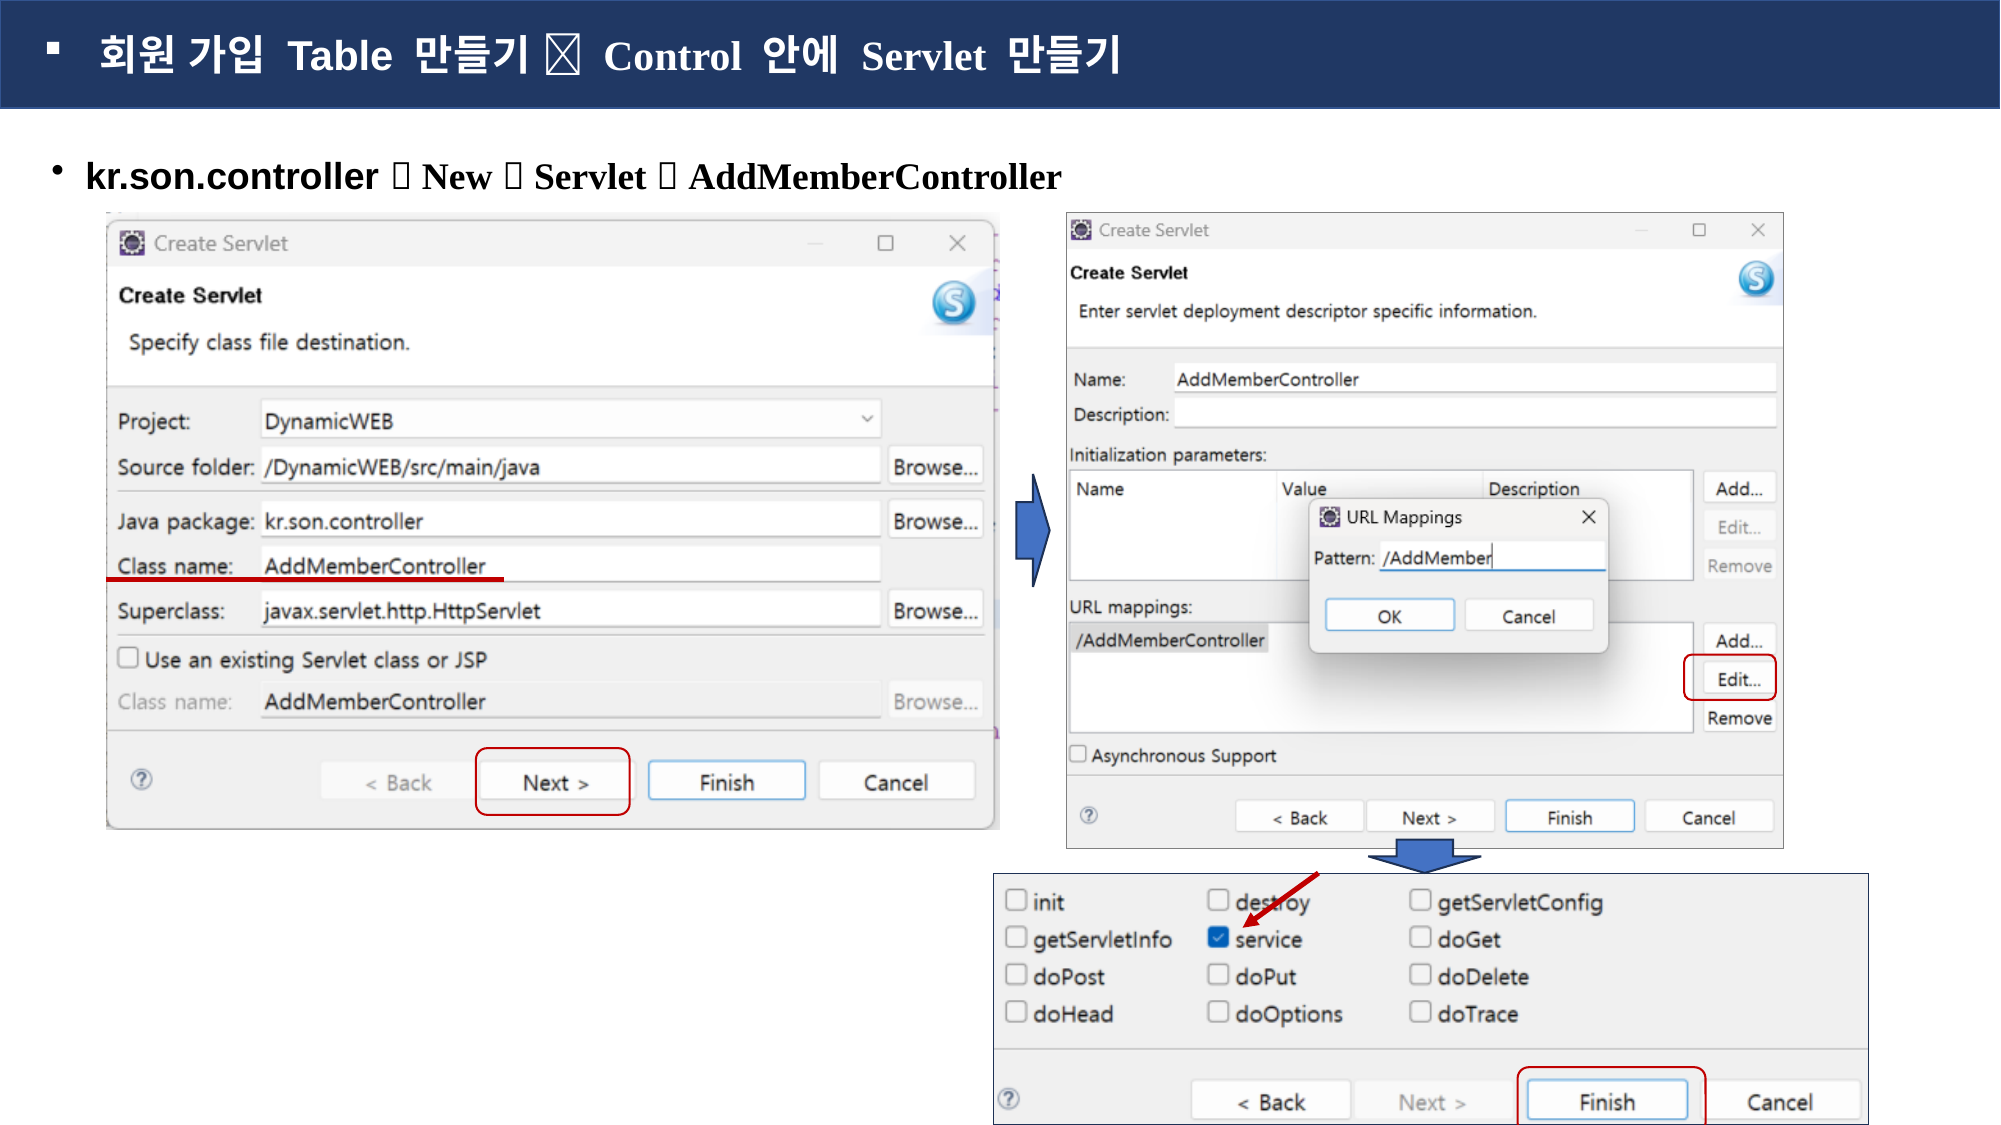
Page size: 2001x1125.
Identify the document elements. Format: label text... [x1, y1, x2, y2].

picture [1066, 212, 1784, 849]
text_box [1367, 849, 1482, 872]
text_box 회원 가입 Table 만들기  Control 안에 Servlet 만들기 [0, 0, 2000, 109]
picture [106, 212, 1000, 830]
text_box kr.son.controller  New  Servlet  AddMemberController [36, 122, 1942, 205]
picture [993, 872, 1869, 1125]
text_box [1242, 872, 1319, 928]
text_box [1015, 473, 1051, 588]
